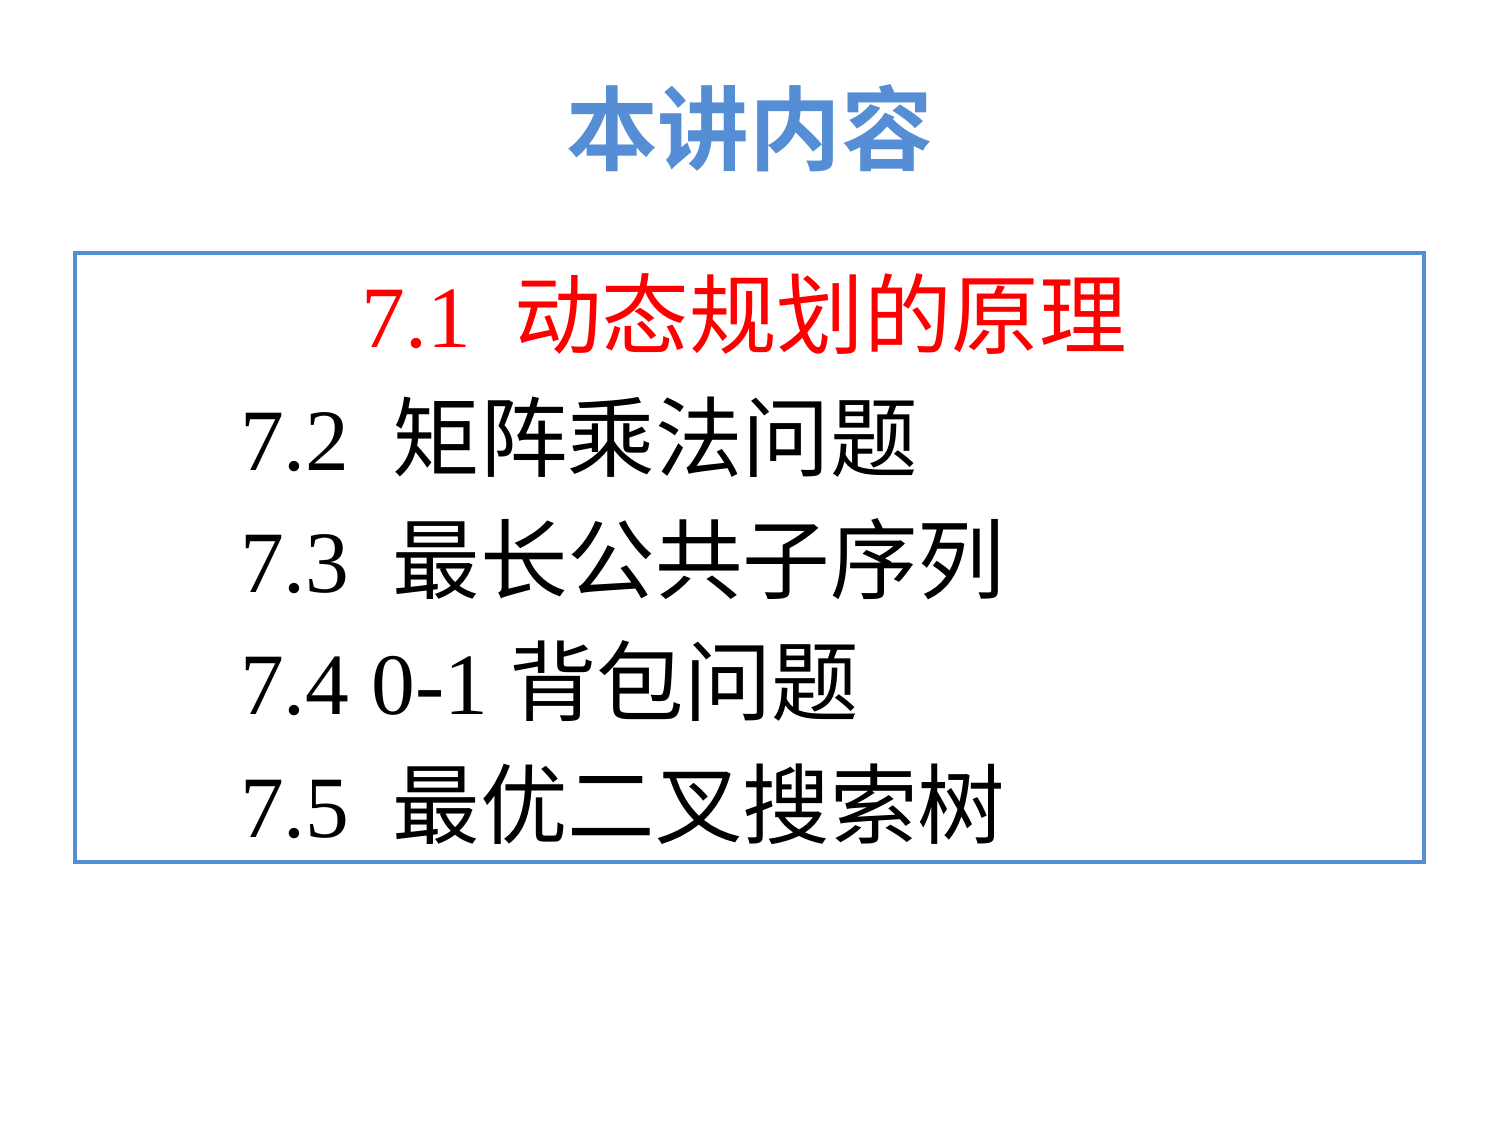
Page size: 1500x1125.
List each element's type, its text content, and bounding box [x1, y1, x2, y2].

text_box 7.1 动态规划的原理 7.2 矩阵乘法问题 7.3 最长公共子序列 7.4 0-1背包问题 7.5 最优二叉搜索树 [75, 252, 1424, 863]
text_box 本讲内容 [0, 71, 1500, 182]
